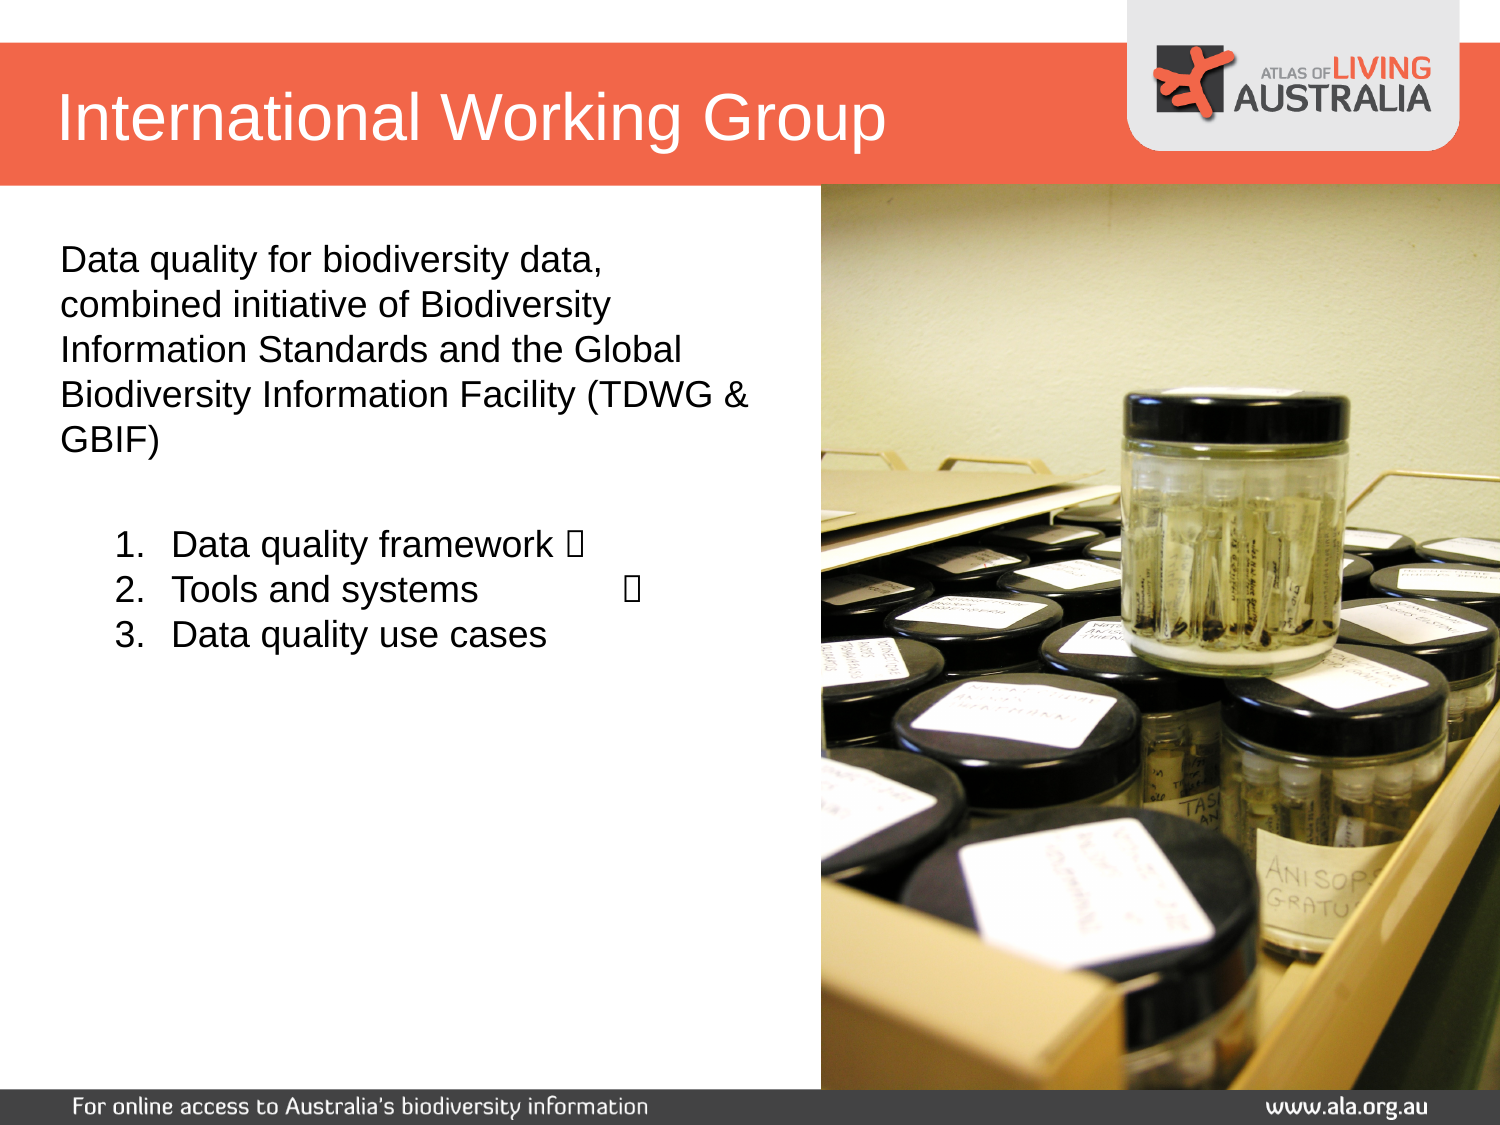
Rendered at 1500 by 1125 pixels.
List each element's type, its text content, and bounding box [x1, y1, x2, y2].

title International Working Group [40, 42, 1085, 185]
picture [72, 1094, 1428, 1120]
text_box Data quality for biodiversity data, combined initiative of Biodiversity Information Standards and the Global Biodiversity Information Facility (TDWG & GBIF) [45, 227, 771, 468]
picture [820, 184, 1500, 1090]
text_box Data quality framework  Tools and systems  Data quality use cases [99, 512, 815, 663]
picture [1127, 0, 1460, 151]
